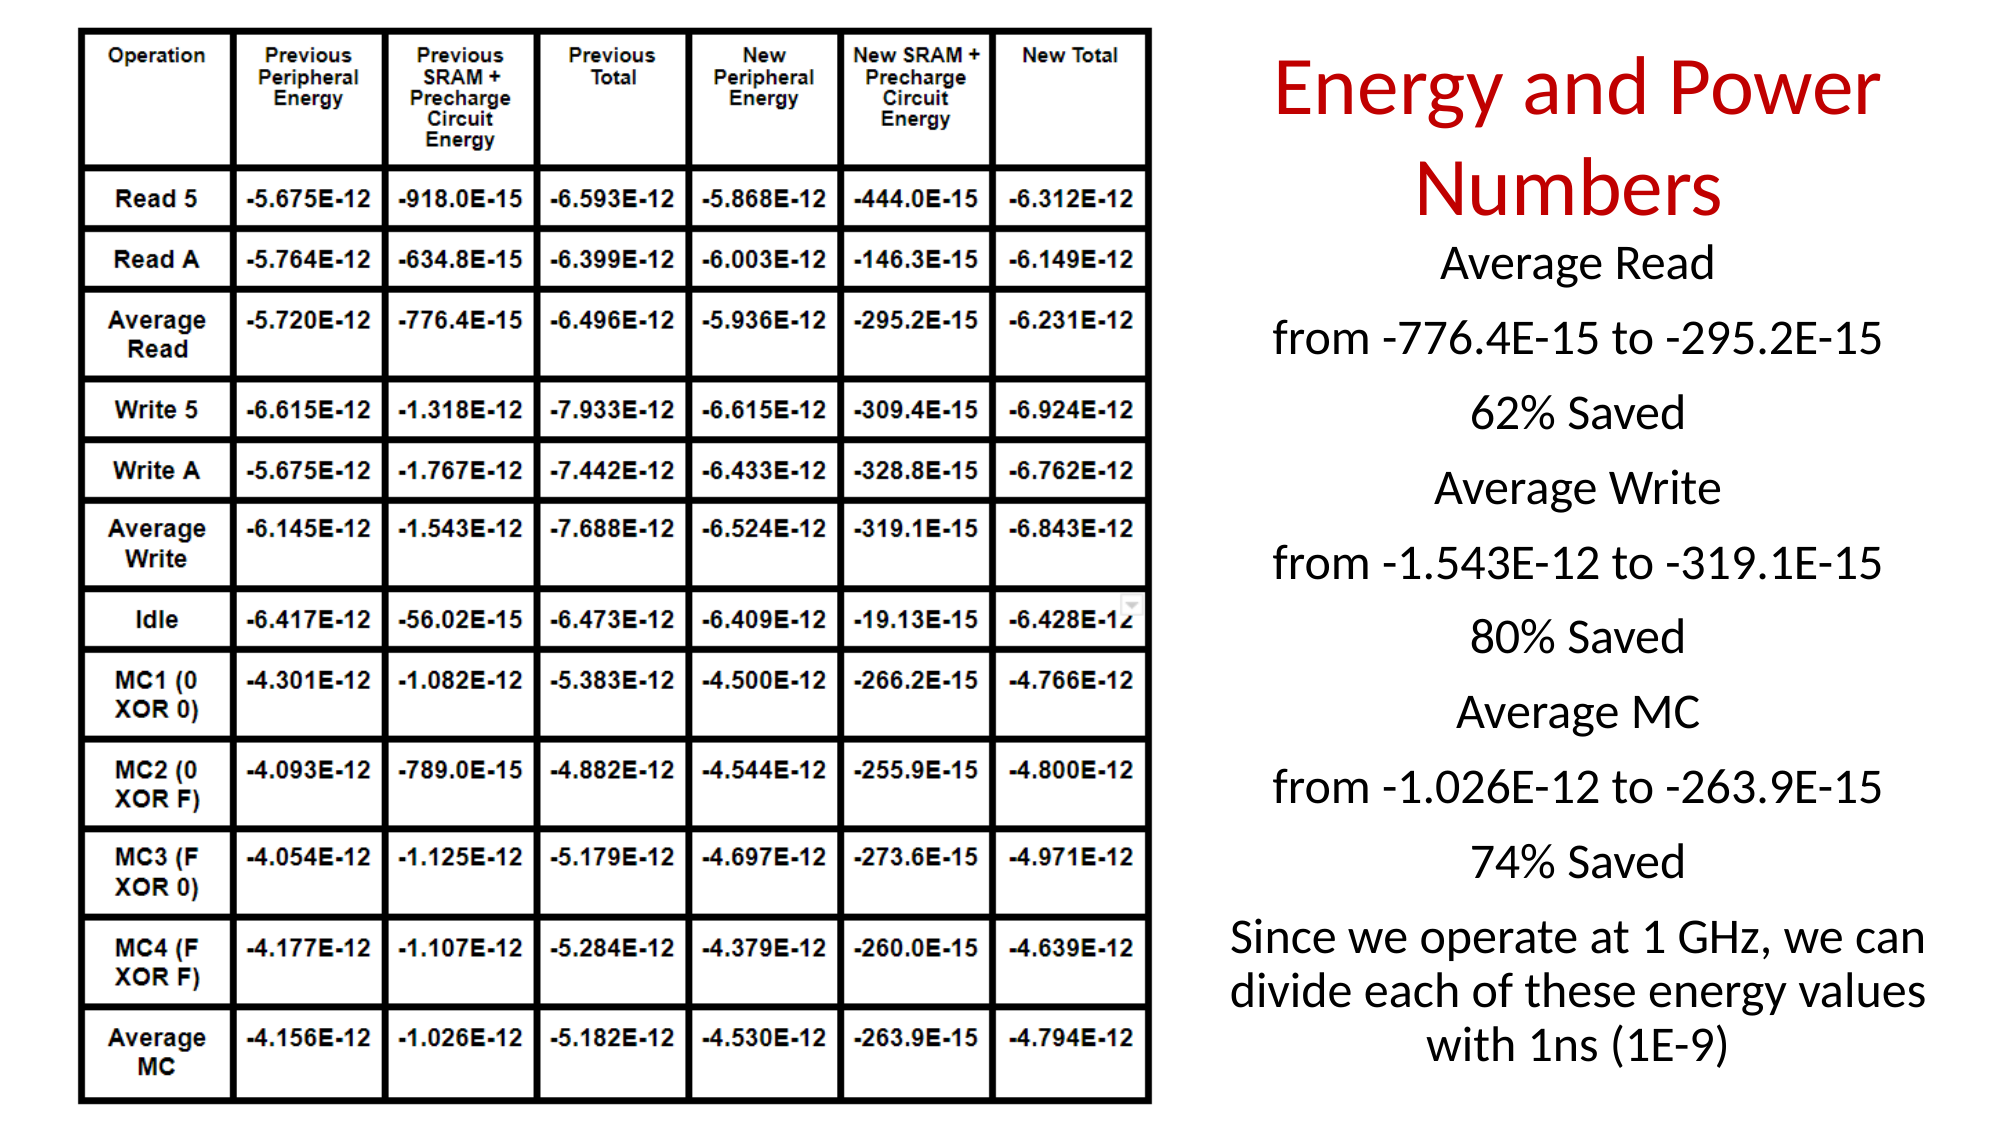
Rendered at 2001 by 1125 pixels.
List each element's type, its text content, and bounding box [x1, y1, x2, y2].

picture [41, 0, 1188, 1125]
text_box Energy and Power Numbers [1192, 24, 1972, 246]
subtitle Average Read from -776.4E-15 to -295.2E-15 62% Saved Average Write from -1.543E-12 to -319.1E-15 80% Saved Average MC from -1.026E-12 to -263.9E-15 74% Saved Since we operate at 1 GHz, we can divide each of these energy values with 1ns (1E-9) [1204, 246, 1953, 1100]
